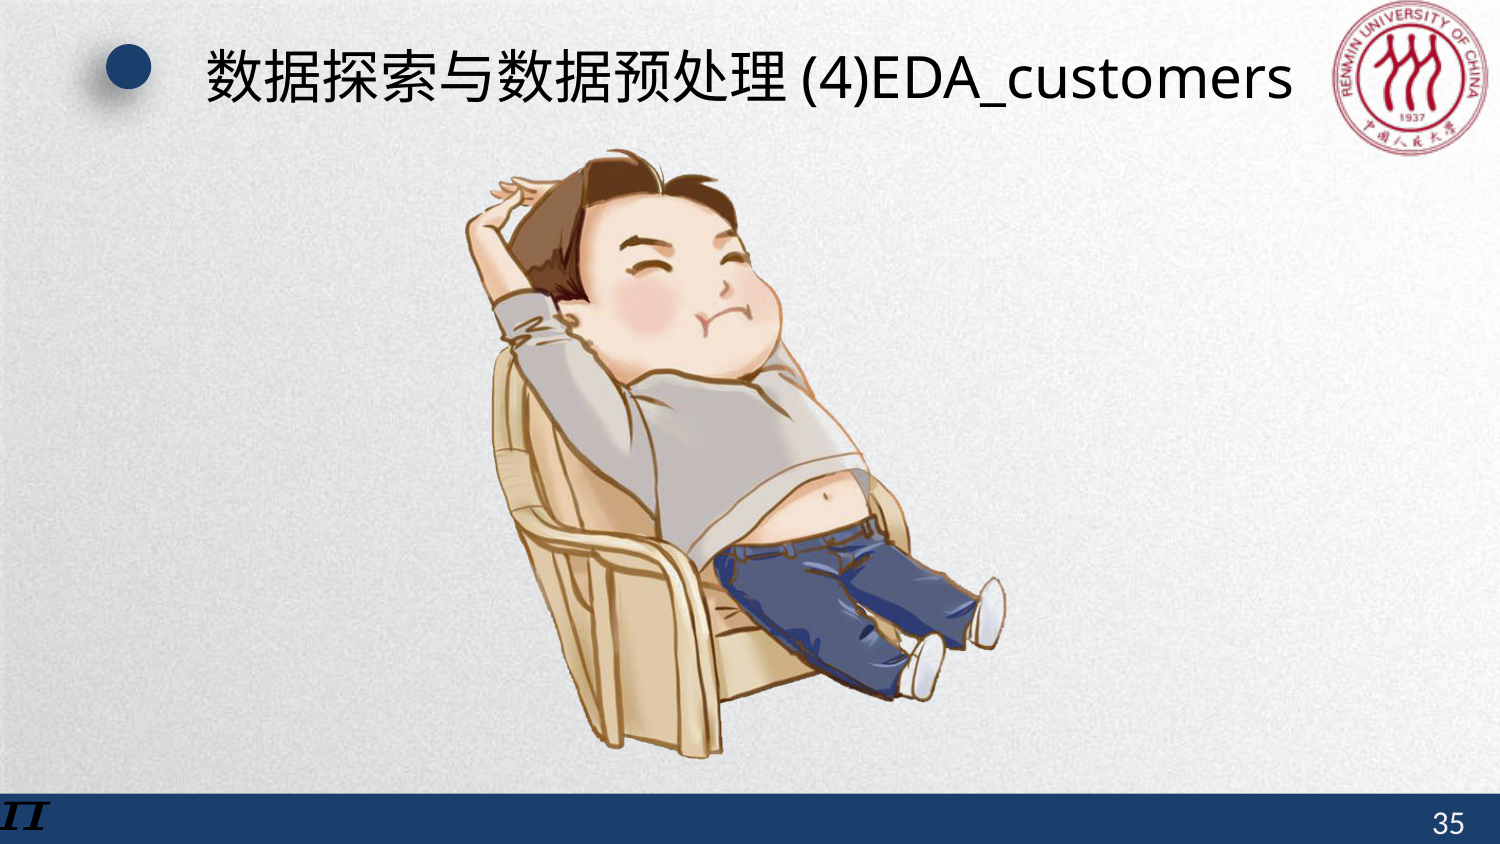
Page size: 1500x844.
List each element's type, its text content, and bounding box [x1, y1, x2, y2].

picture [0, 0, 1500, 793]
title 数据探索与数据预处理(4)EDA_customers [75, 33, 1425, 116]
